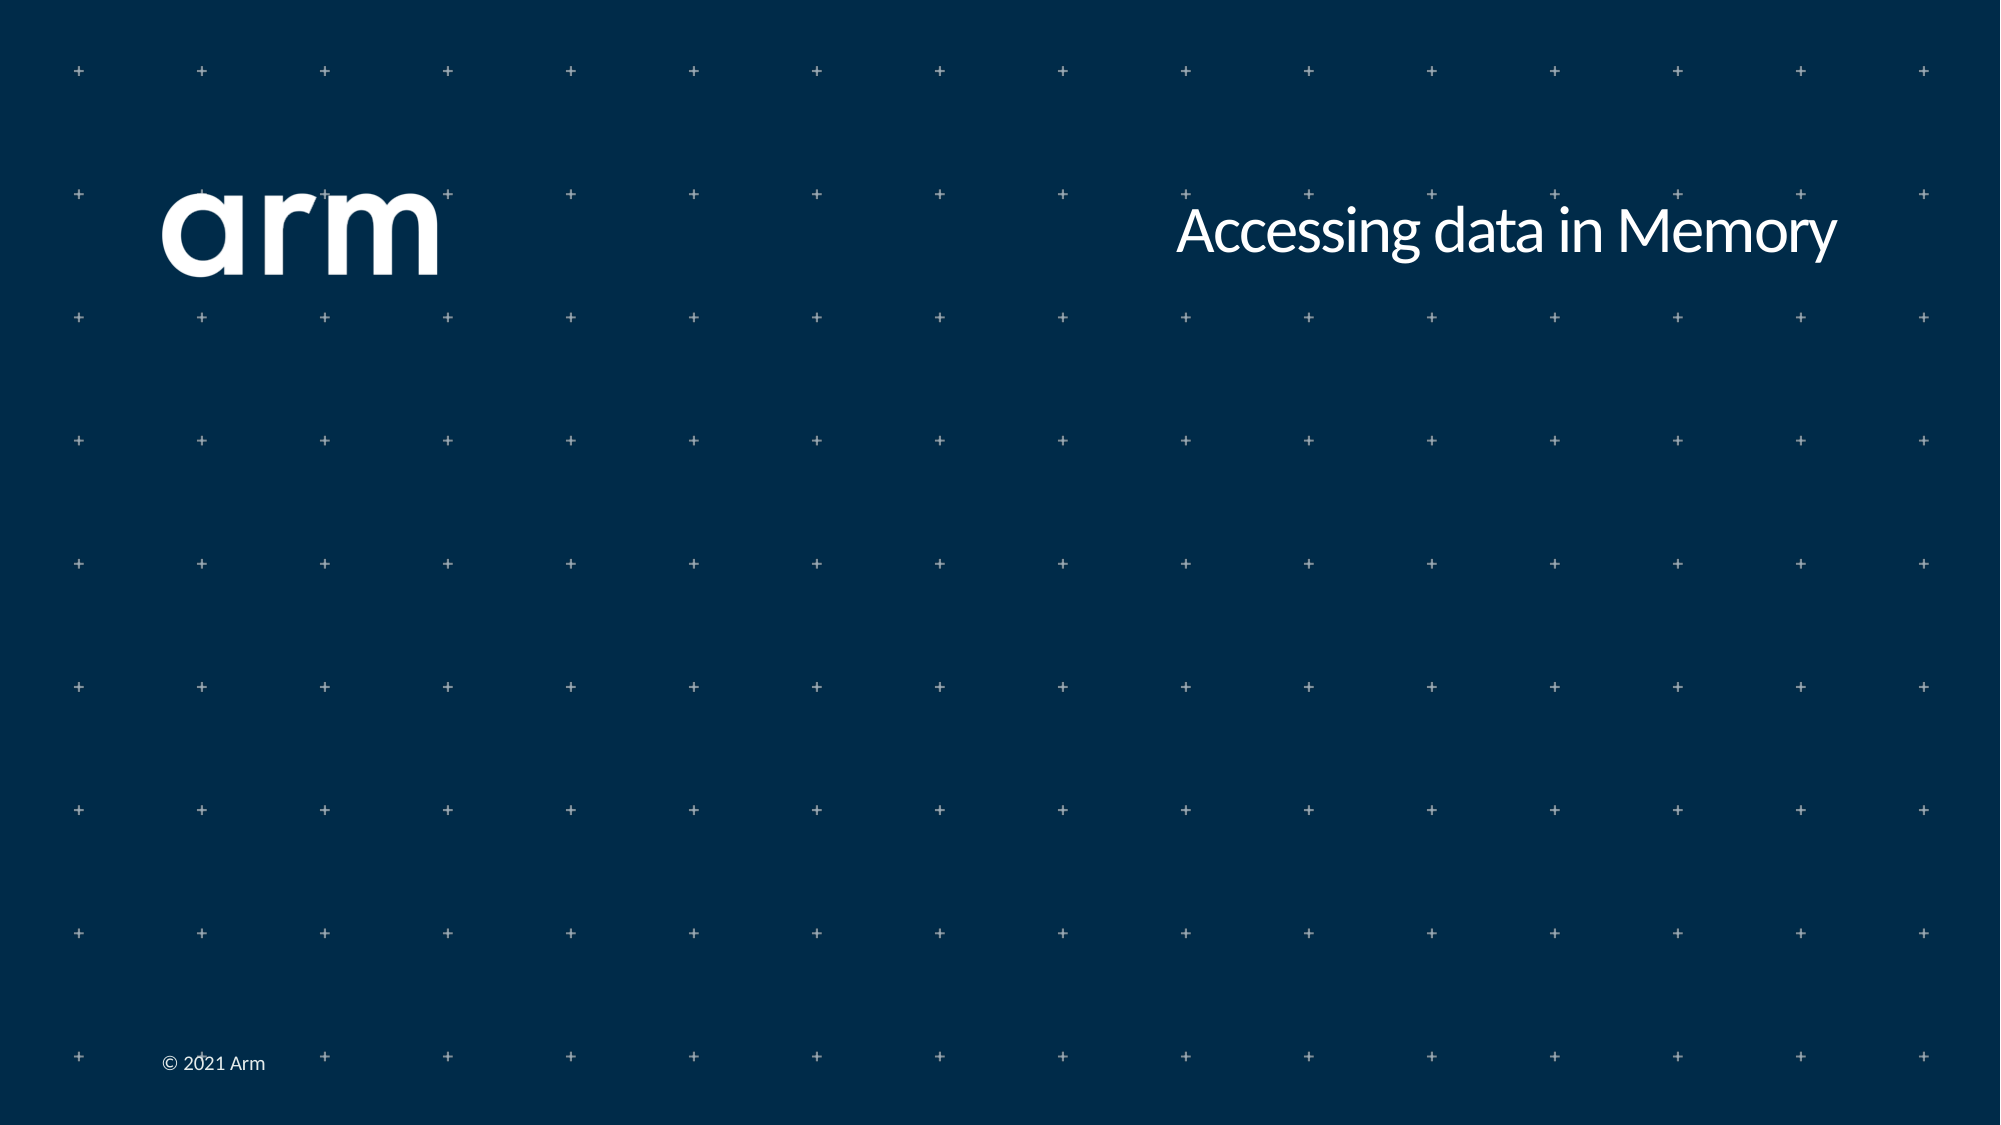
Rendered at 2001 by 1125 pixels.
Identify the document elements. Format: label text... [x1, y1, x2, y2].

picture [160, 191, 440, 279]
title Accessing data in Memory [822, 198, 1839, 621]
